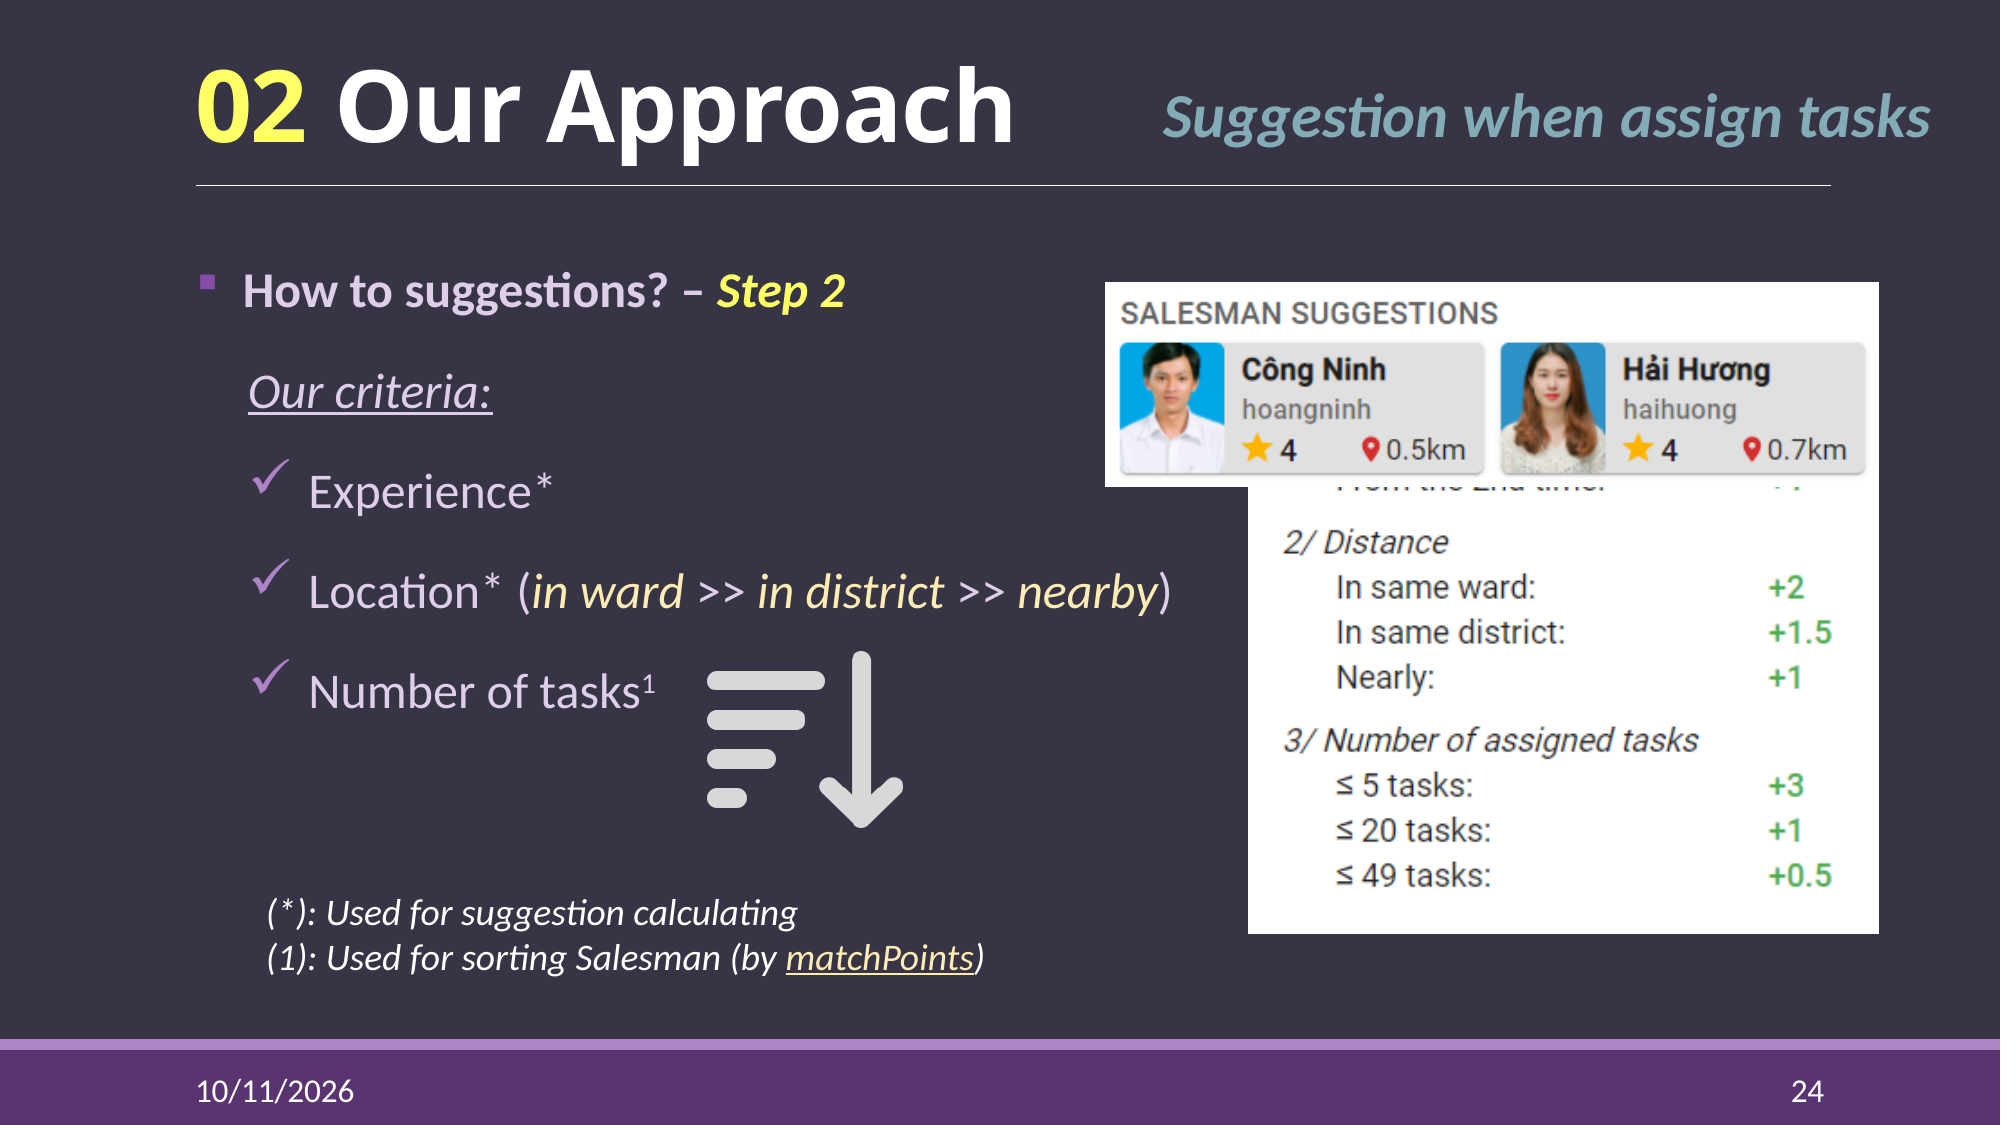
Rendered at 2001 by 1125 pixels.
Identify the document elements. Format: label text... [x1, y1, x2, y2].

text_box (*): Used for suggestion calculating (1): Used for sorting Salesman (by matchPoints) [251, 880, 1001, 986]
slide_number 24 [1624, 1059, 1840, 1120]
text_box How to suggestions? – Step 2 Our criteria: Experience* Location* (in ward >> in district >> nearby) Number of tasks1 [181, 257, 1337, 959]
picture [1104, 282, 1879, 934]
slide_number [180, 1059, 586, 1120]
picture [706, 641, 903, 838]
text_box Suggestion when assign tasks [1149, 67, 1947, 158]
title 02 Our Approach [180, 47, 1830, 170]
